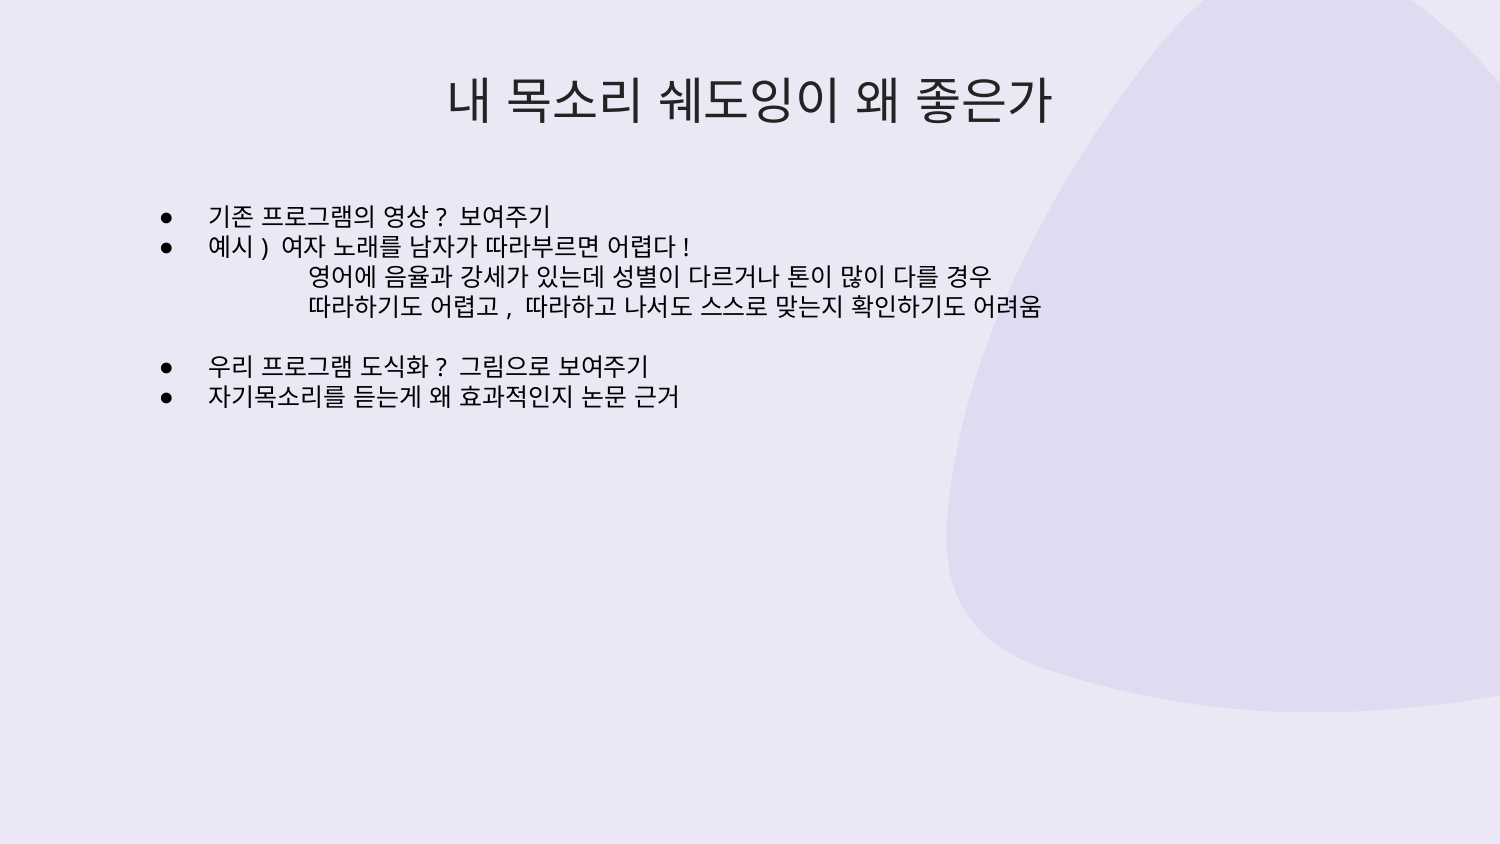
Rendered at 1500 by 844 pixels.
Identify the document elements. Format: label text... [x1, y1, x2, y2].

list 기존 프로그램의 영상? 보여주기 예시) 여자 노래를 남자가 따라부르면 어렵다! 영어에 음율과 강세가 있는데 성별이 다르거나 톤이 많이 다를 경우 따라하기도 어렵고, 따라하고 나서도 스스로 맞는지 확인하기도 어려움 우리 프로그램 도식화? 그림으로 보여주기 자기목소리를 듣는게 왜 효과적인지 논문 근거 [119, 186, 1291, 713]
title 내 목소리 쉐도잉이 왜 좋은가 [51, 54, 1449, 149]
